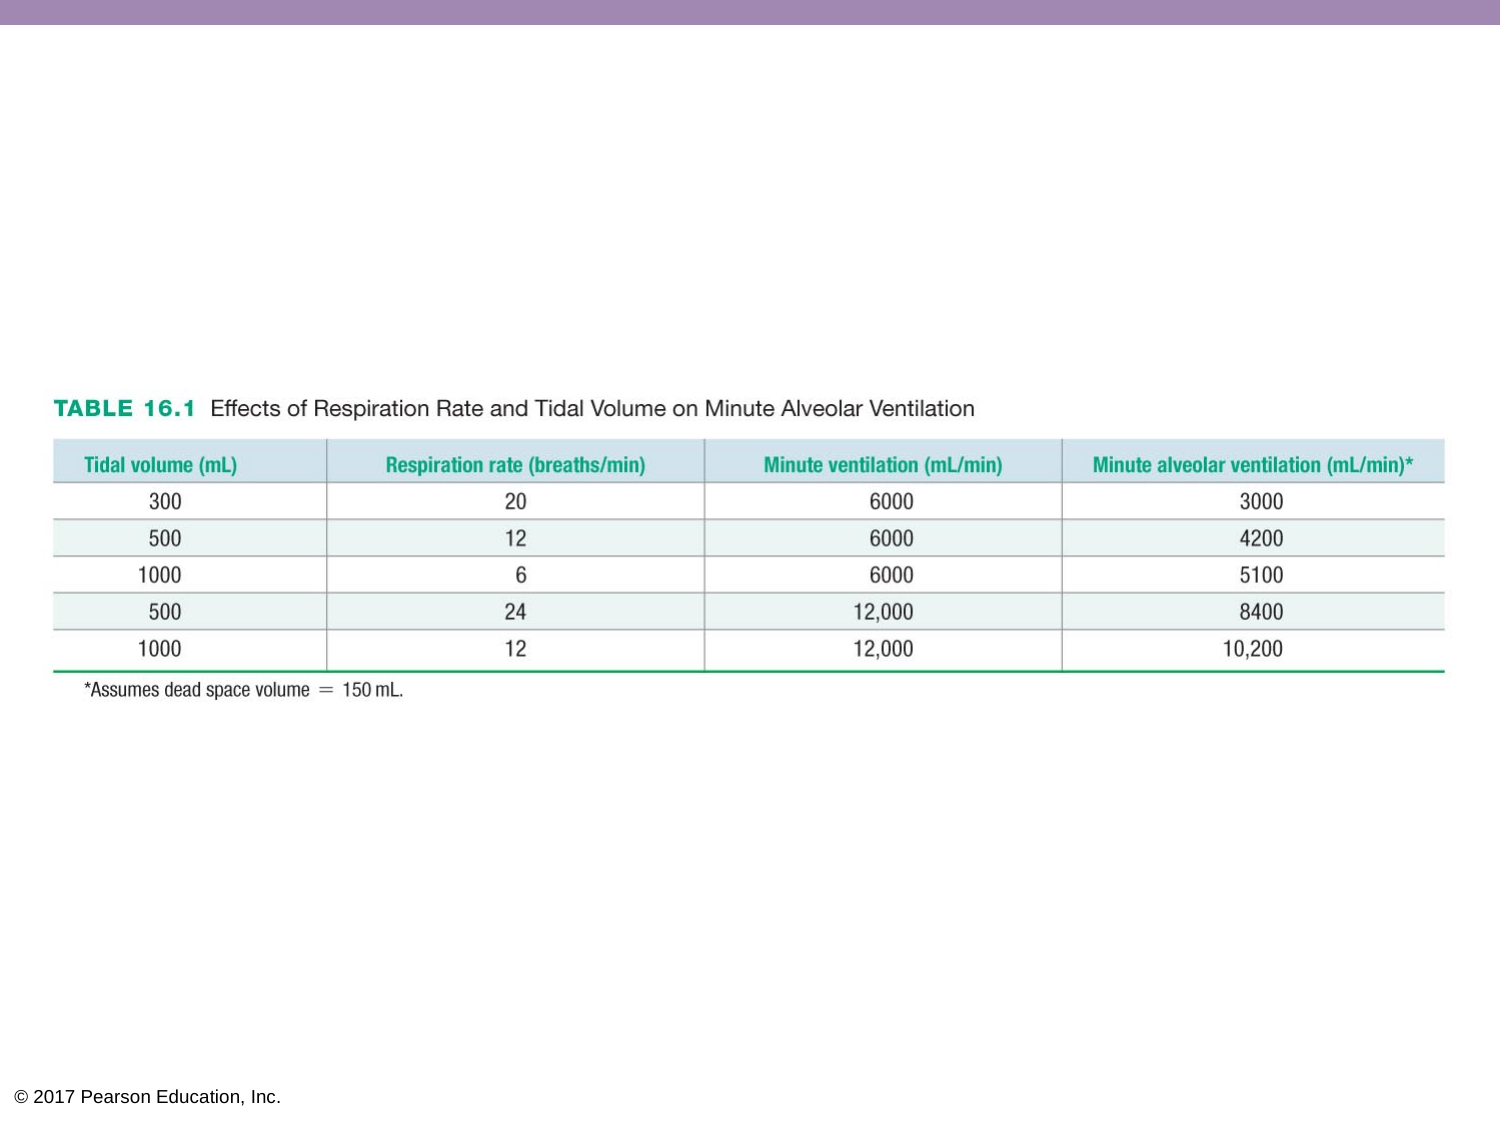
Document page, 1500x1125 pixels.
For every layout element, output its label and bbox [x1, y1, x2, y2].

picture [43, 389, 1455, 705]
